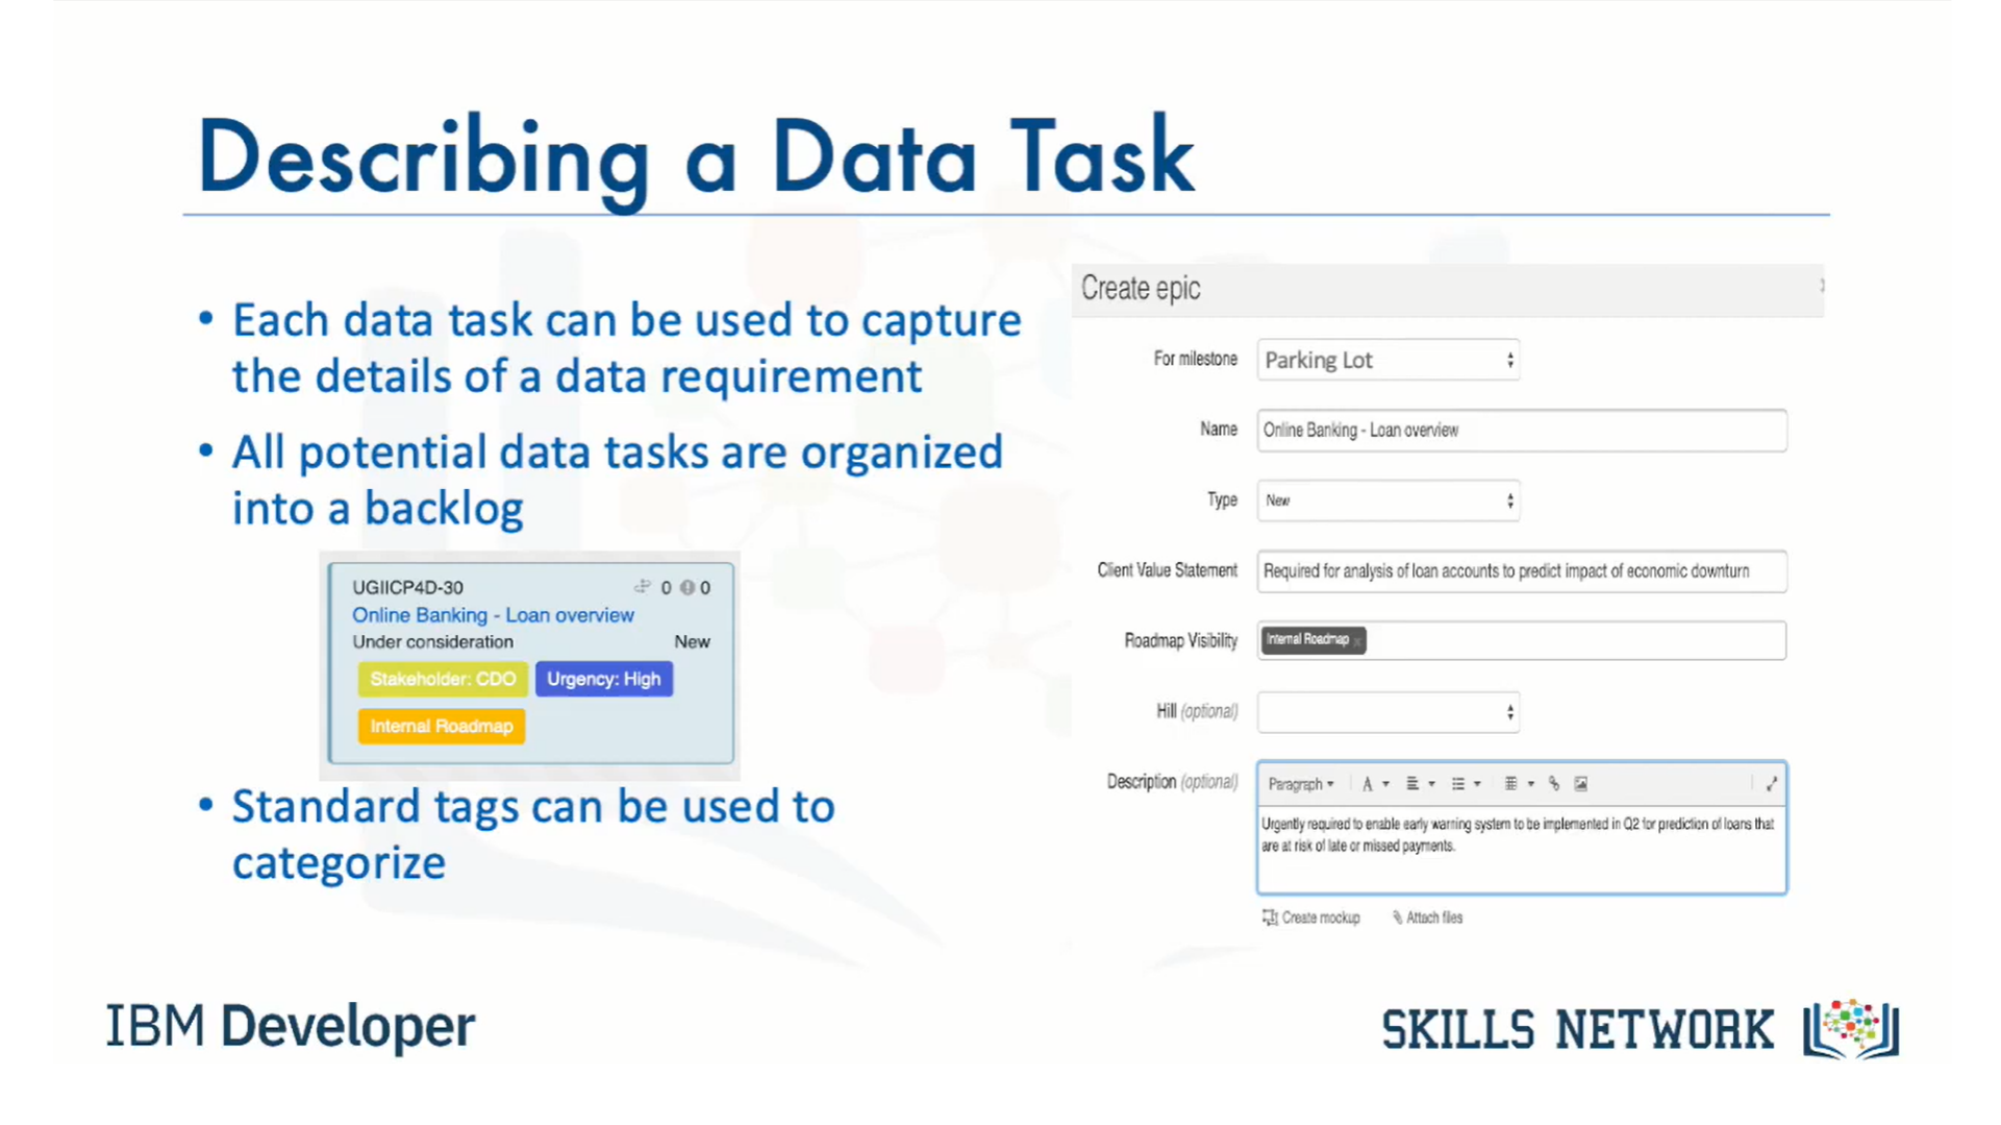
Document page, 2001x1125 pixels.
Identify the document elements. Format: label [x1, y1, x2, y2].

picture [53, 0, 1952, 1064]
